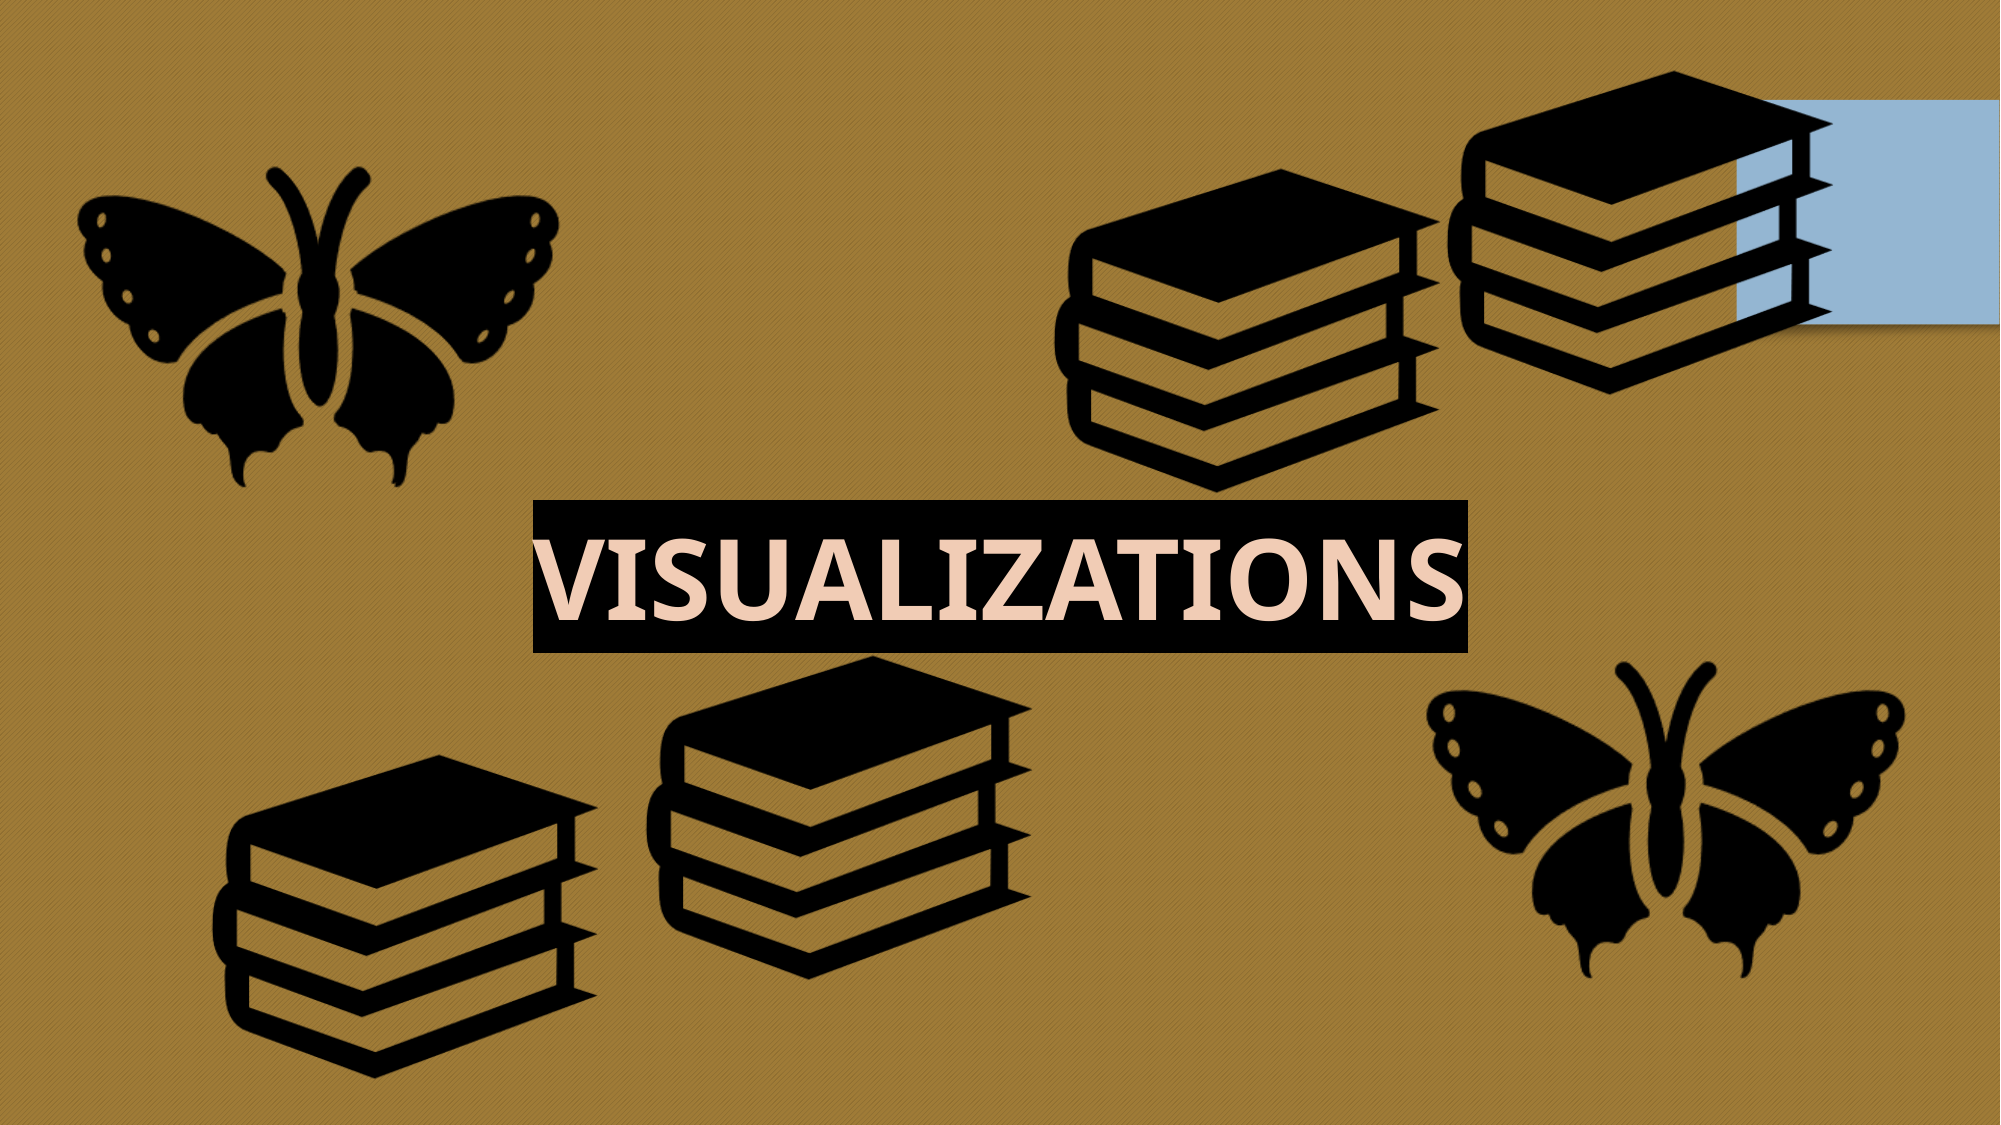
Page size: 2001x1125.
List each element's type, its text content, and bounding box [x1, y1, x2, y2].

picture [1376, 531, 1956, 1111]
picture [27, 37, 610, 620]
picture [188, 622, 1057, 1112]
text_box VISUALIZATIONS [56, 499, 1944, 650]
picture [1029, 37, 2000, 526]
